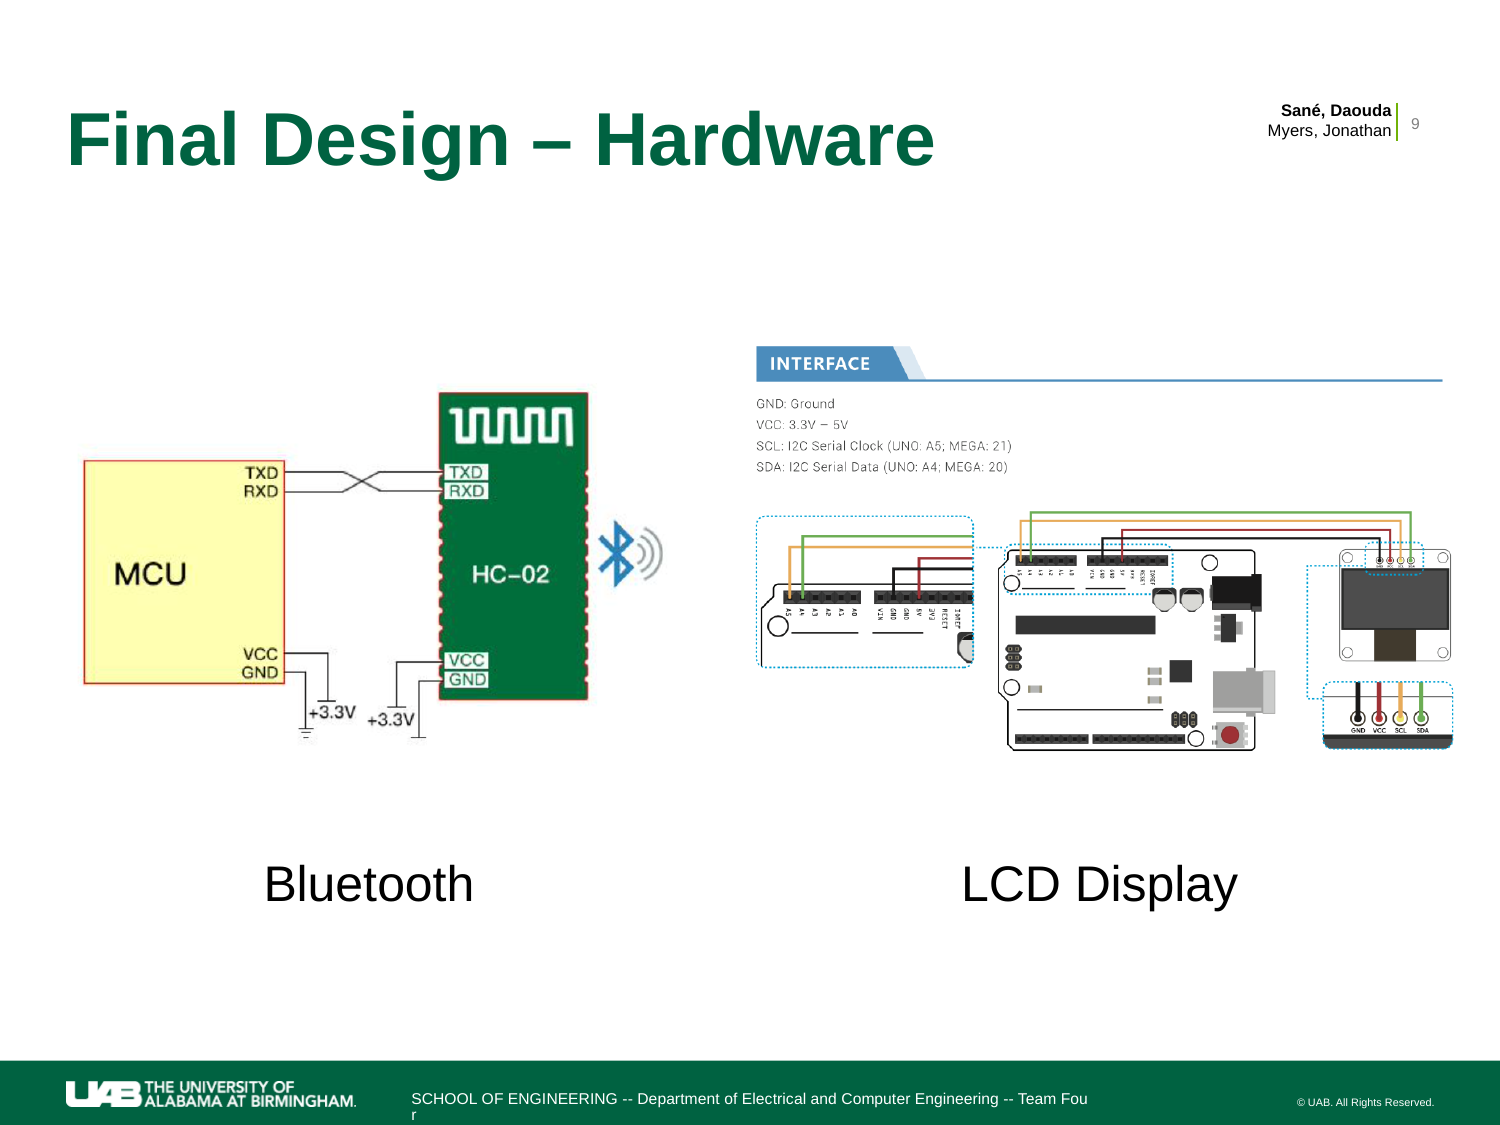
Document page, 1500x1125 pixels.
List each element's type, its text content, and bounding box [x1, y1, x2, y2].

title Final Design – Hardware [65, 78, 1375, 205]
picture [0, 341, 1471, 784]
footer SCHOOL OF ENGINEERING -- Department of Electrical and Computer Engineering -- Team Four [411, 1075, 1092, 1108]
picture [66, 1081, 356, 1107]
text_box Bluetooth [79, 843, 659, 975]
text_box LCD Display [788, 843, 1411, 973]
slide_number 9 [1411, 93, 1449, 154]
text_box Sané, Daouda Myers, Jonathan [1167, 92, 1407, 148]
